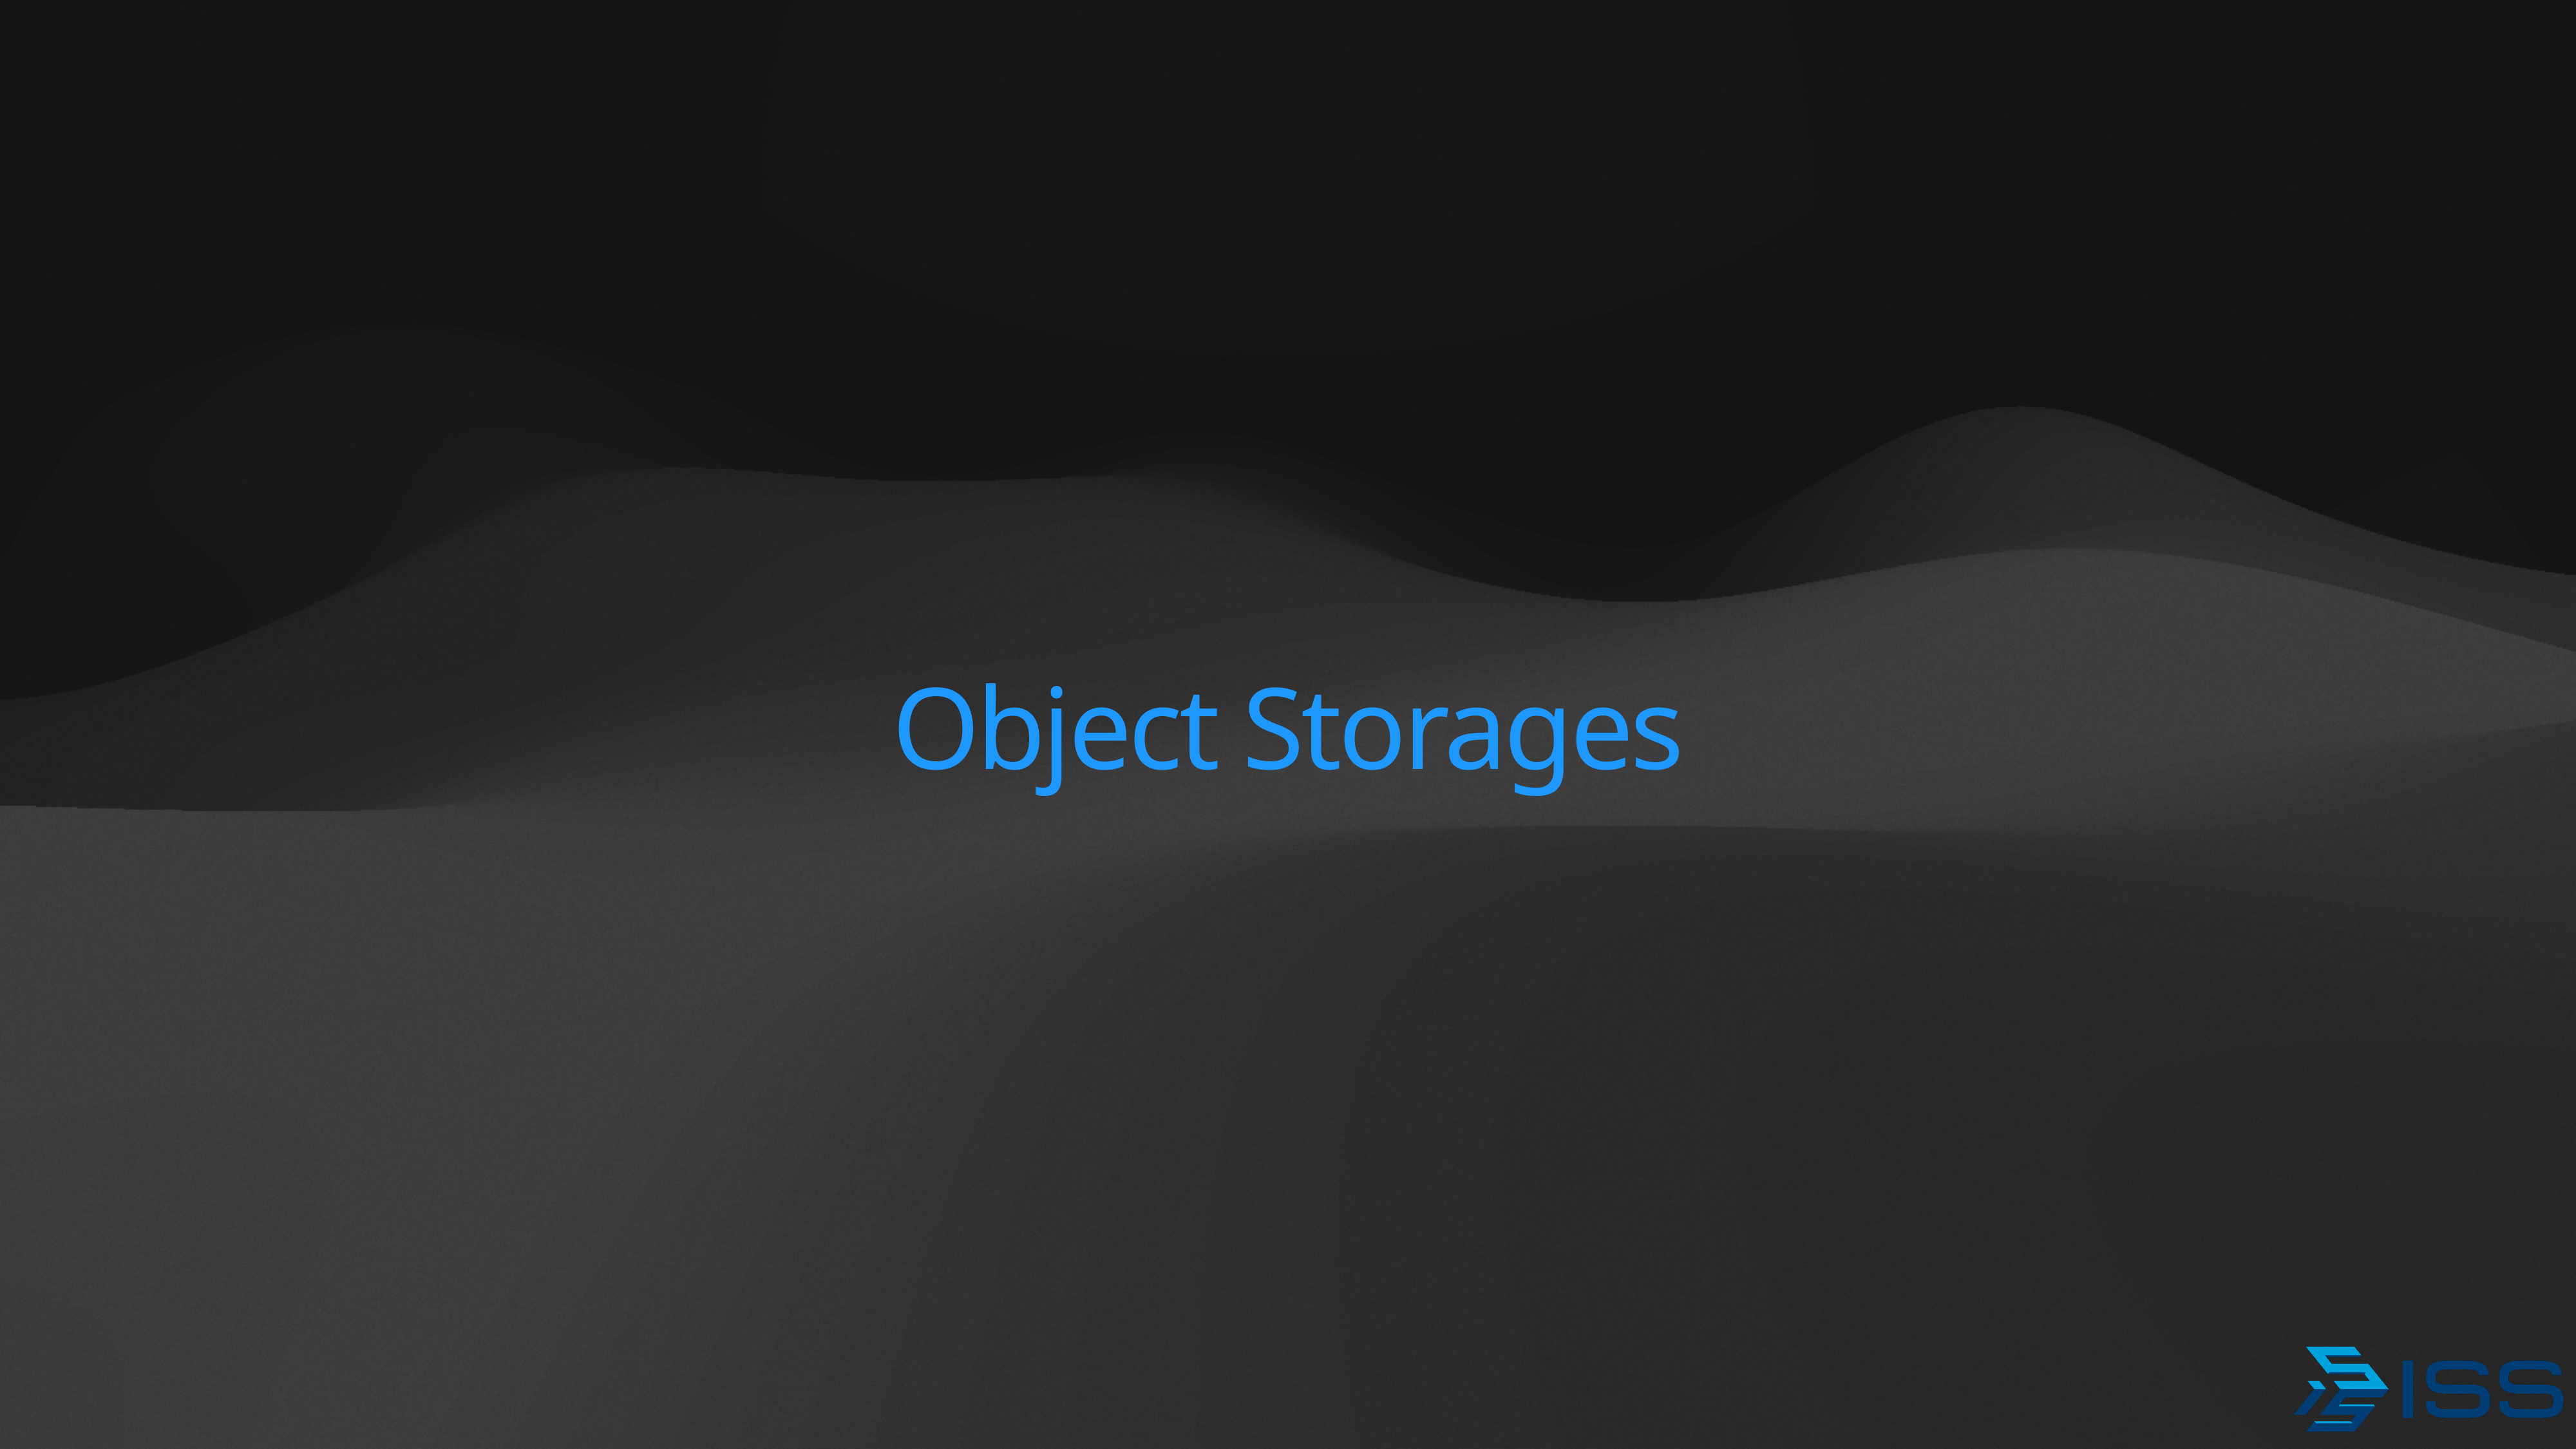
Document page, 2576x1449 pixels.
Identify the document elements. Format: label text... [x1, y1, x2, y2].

picture [0, 0, 2576, 1449]
list Object Storages [133, 518, 2443, 931]
